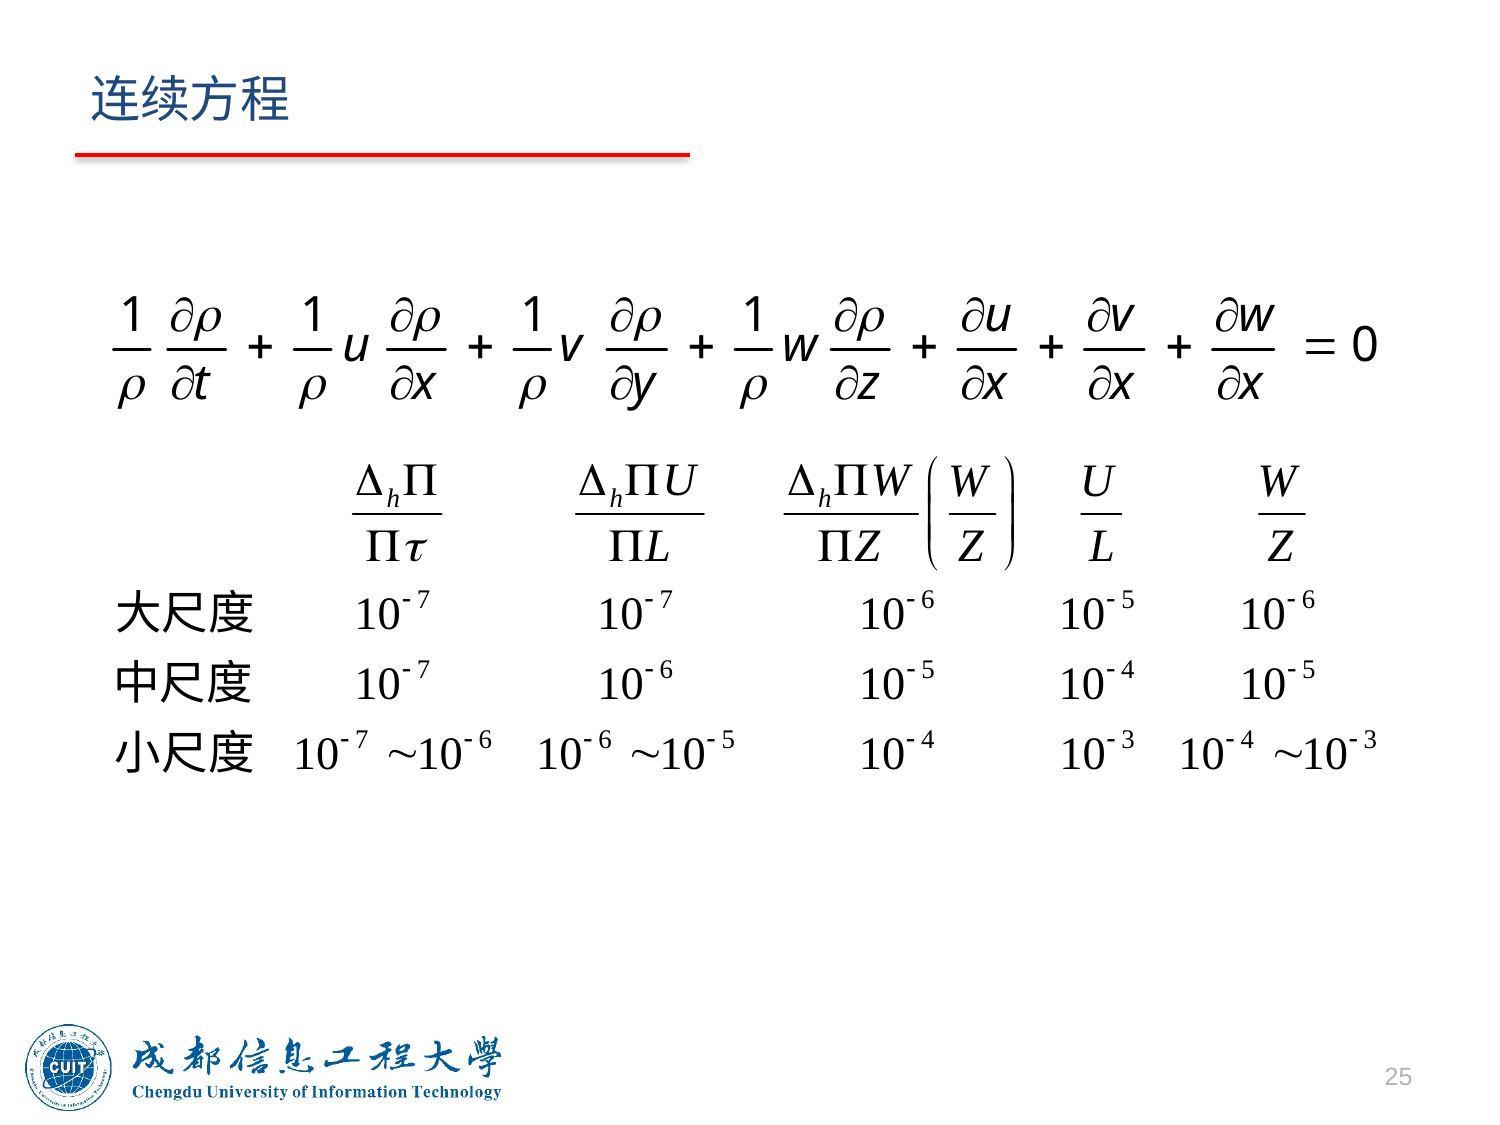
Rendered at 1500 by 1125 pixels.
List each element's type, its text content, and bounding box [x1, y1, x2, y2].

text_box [109, 447, 1391, 790]
slide_number 25 [1277, 1045, 1428, 1106]
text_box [104, 280, 1383, 419]
title 连续方程 [75, 45, 1425, 150]
picture [25, 1024, 501, 1111]
